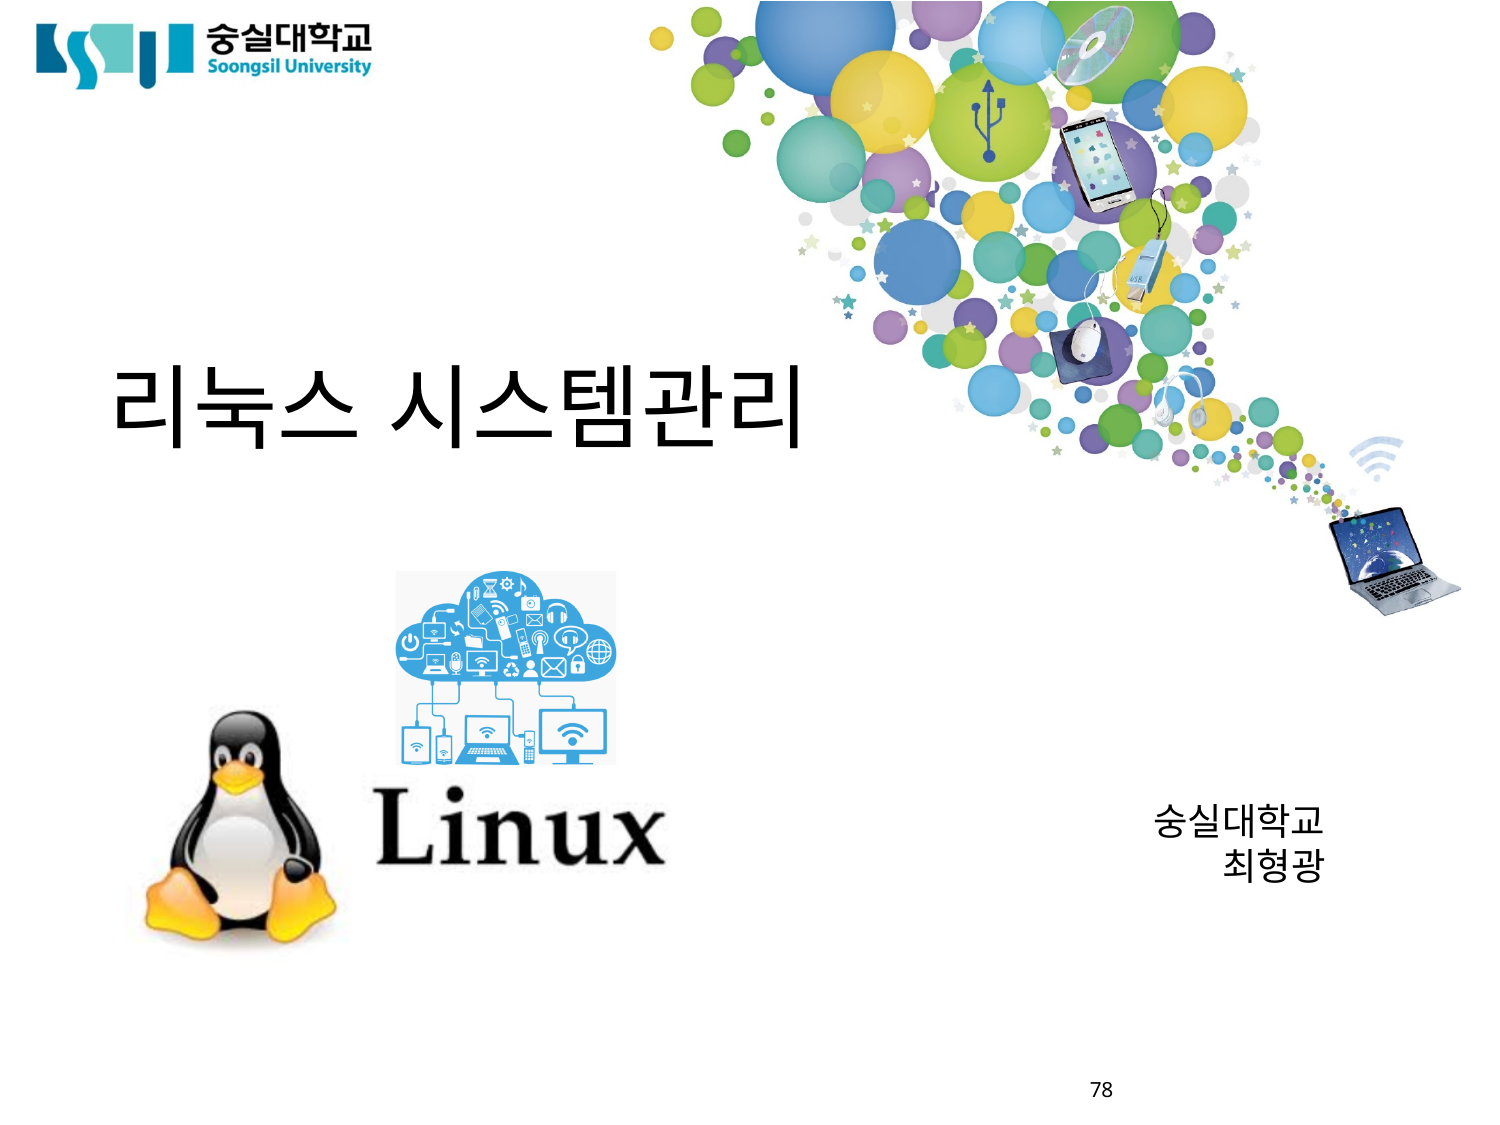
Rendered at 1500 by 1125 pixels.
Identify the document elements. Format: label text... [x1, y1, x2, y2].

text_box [40, 361, 879, 968]
picture [29, 18, 376, 91]
slide_number 78 [1074, 1068, 1425, 1111]
picture [593, 0, 1500, 686]
text_box 숭실대학교 최형광 [927, 768, 1341, 919]
